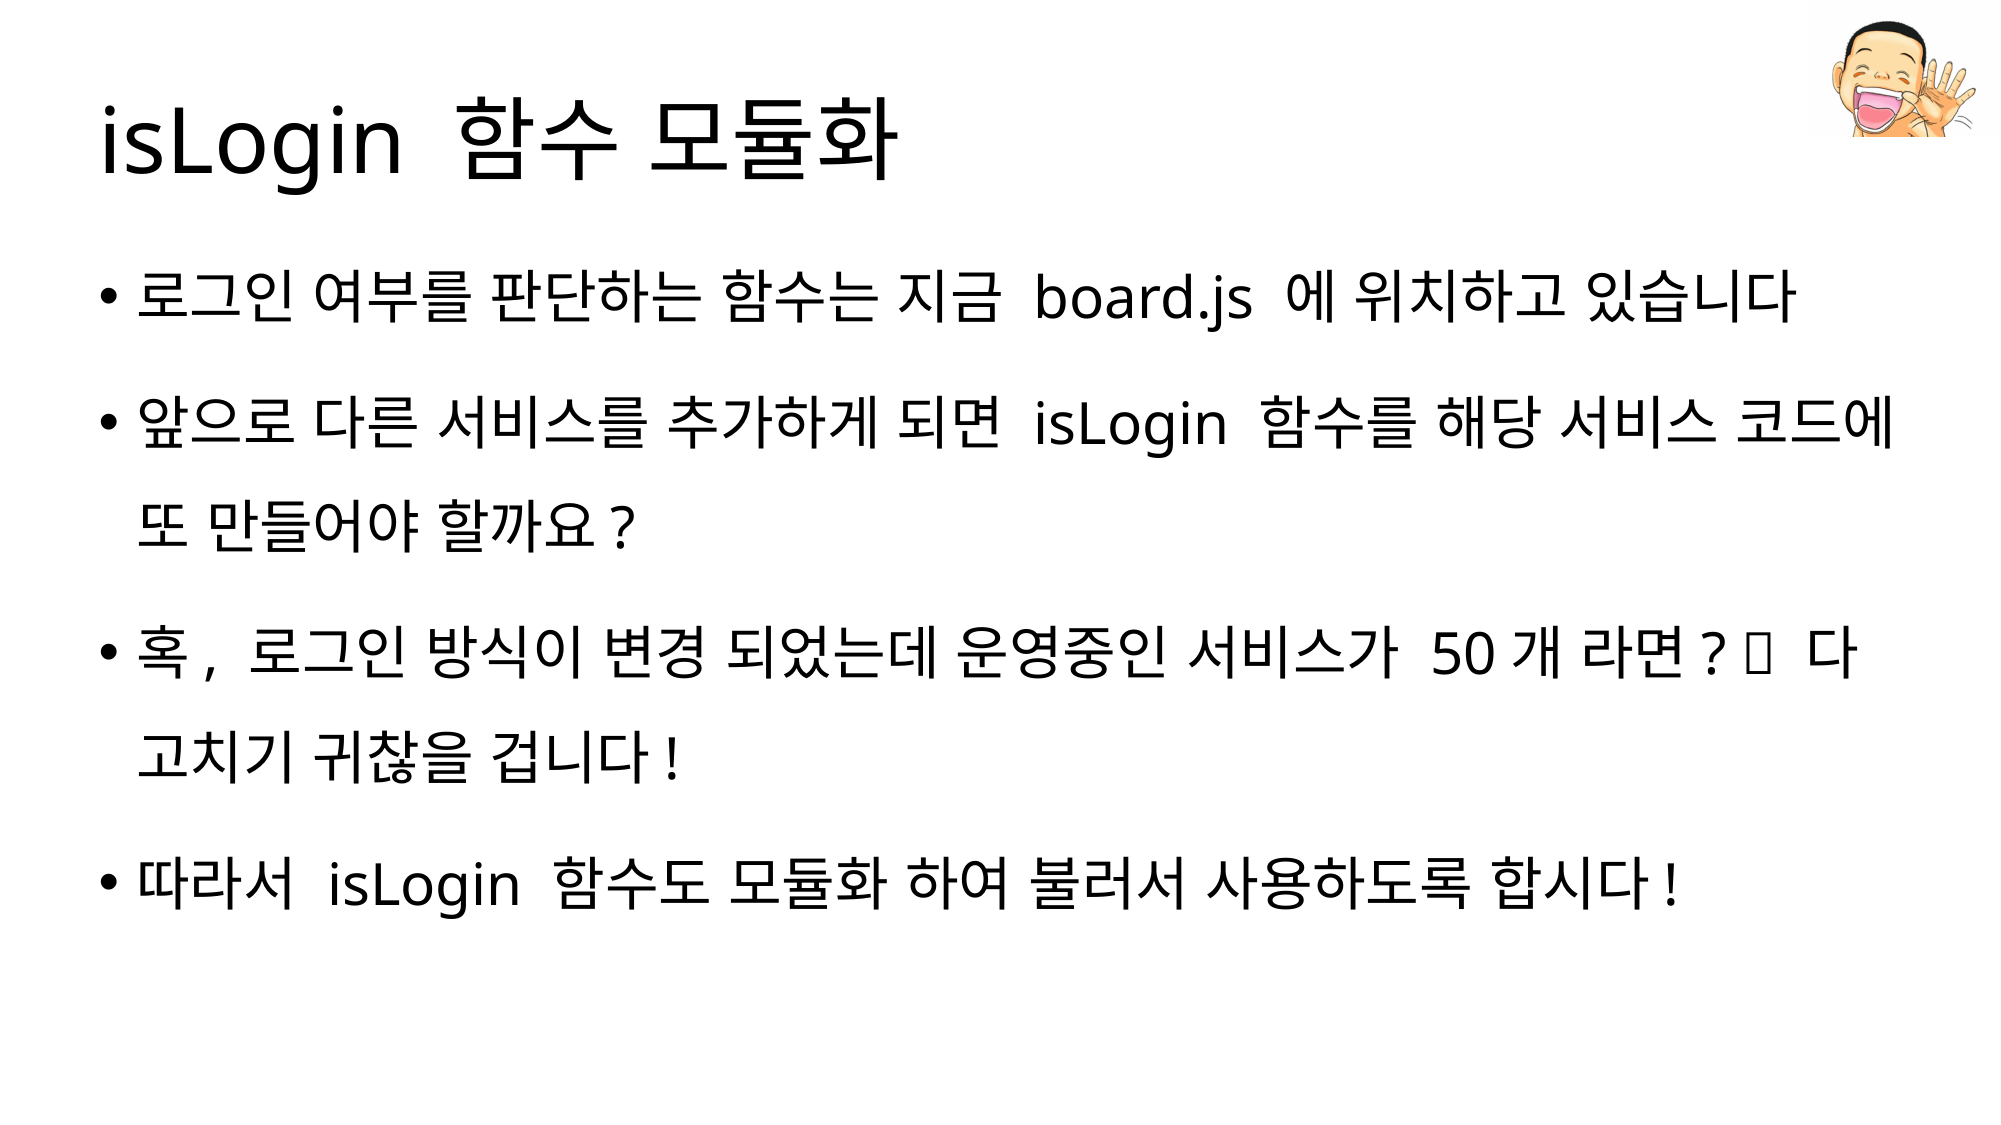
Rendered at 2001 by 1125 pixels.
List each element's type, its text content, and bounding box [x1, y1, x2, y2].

title isLogin 함수 모듈화 [83, 0, 1931, 217]
picture [1931, 0, 2000, 137]
list 로그인 여부를 판단하는 함수는 지금 board.js 에 위치하고 있습니다 앞으로 다른 서비스를 추가하게 되면 isLogin 함수를 해당 서비스 코드에 또 만들어야 할까요? 혹, 로그인 방식이 변경 되었는데 운영중인 서비스가 50개 라면?  다 고치기 귀찮을 겁니다! 따라서 isLogin 함수도 모듈화 하여 불러서 사용하도록 합시다! [83, 217, 1931, 1100]
